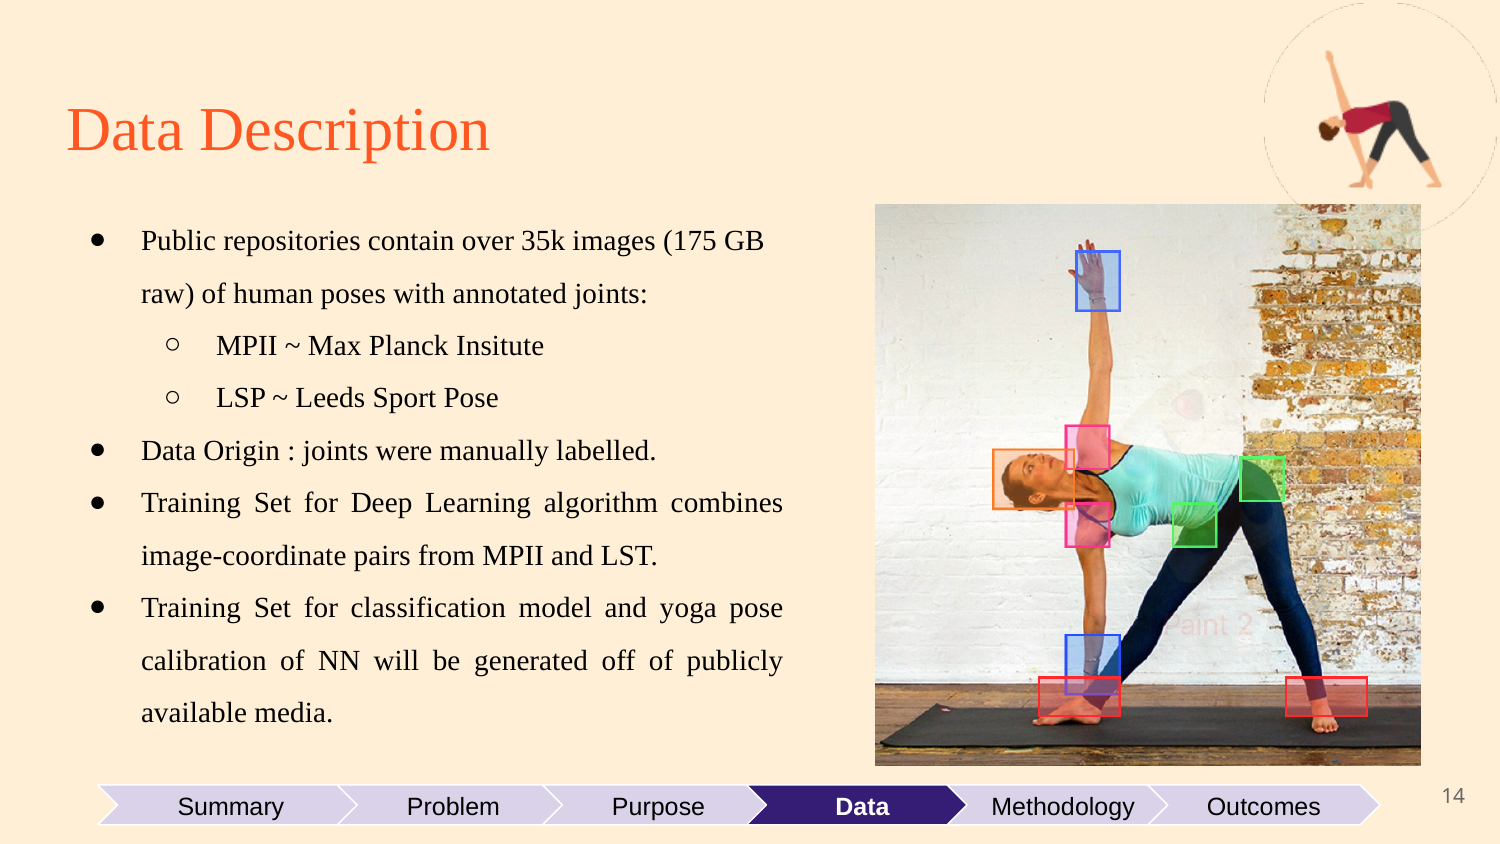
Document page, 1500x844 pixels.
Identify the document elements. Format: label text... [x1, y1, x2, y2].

slide_number ‹#› [1389, 764, 1480, 830]
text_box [97, 784, 1381, 826]
list Public repositories contain over 35k images (175 GB raw) of human poses with annotated joints: MPII ~ Max Planck Insitute LSP ~ Leeds Sport Pose Data Origin : joints were manually labelled. Training Set for Deep Learning algorithm combines image-coordinate pairs from MPII and LST. Training Set for classification model and yoga pose calibration of NN will be generated off of publicly available media. [51, 189, 800, 750]
picture [874, 2, 1498, 766]
title Data Description [51, 72, 1257, 167]
